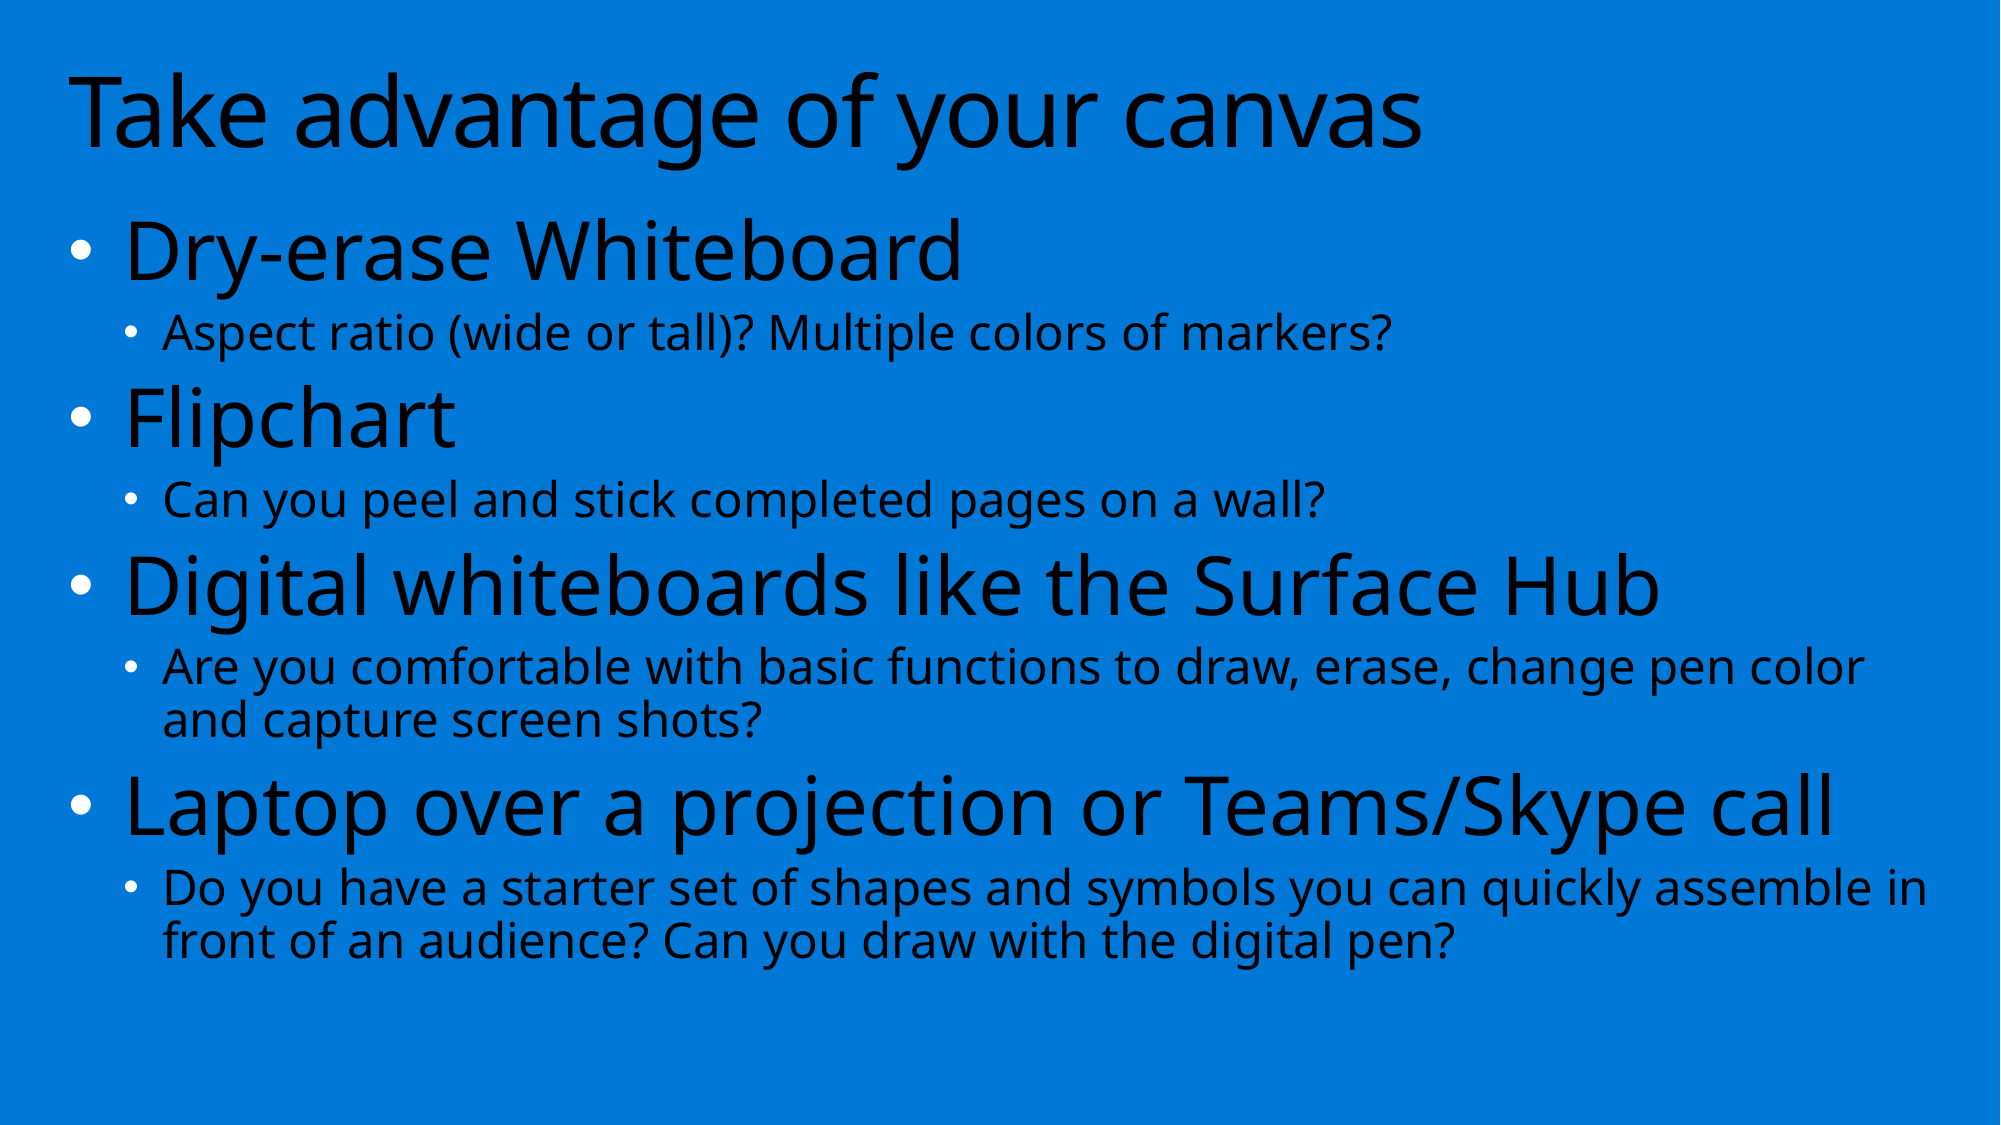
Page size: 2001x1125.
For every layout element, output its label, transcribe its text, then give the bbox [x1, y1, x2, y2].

list Dry-erase Whiteboard Aspect ratio (wide or tall)? Multiple colors of markers? Flipchart Can you peel and stick completed pages on a wall? Digital whiteboards like the Surface Hub Are you comfortable with basic functions to draw, erase, change pen color and capture screen shots? Laptop over a projection or Teams/Skype call Do you have a starter set of shapes and symbols you can quickly assemble in front of an audience? Can you draw with the digital pen? [44, 196, 1956, 1010]
title Take advantage of your canvas [44, 47, 1957, 196]
